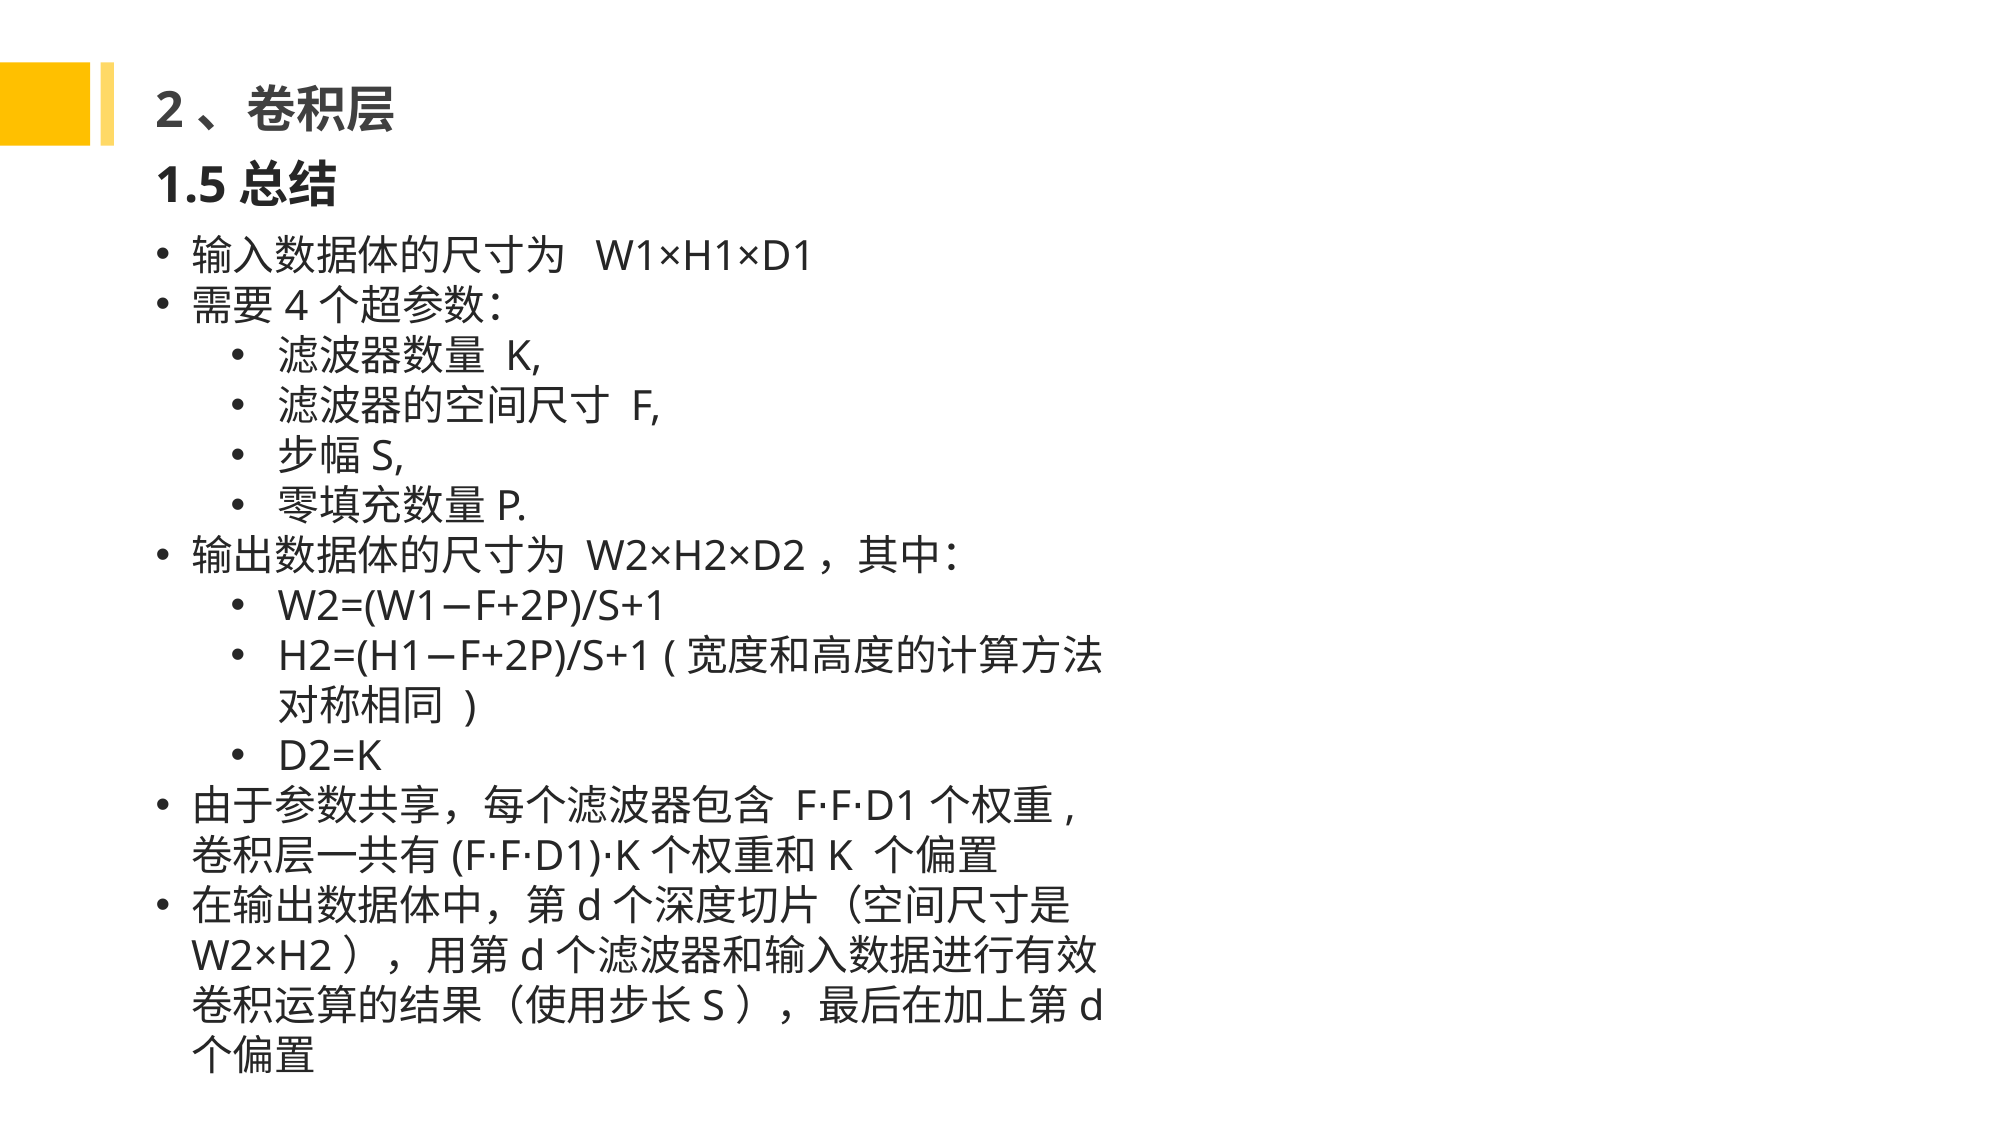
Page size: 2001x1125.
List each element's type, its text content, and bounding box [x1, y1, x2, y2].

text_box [0, 62, 115, 146]
text_box 1.5总结 [140, 145, 1384, 221]
text_box 输入数据体的尺寸为 W1×H1×D1 需要4个超参数： 滤波器数量 K, 滤波器的空间尺寸 F, 步幅S, 零填充数量P. 输出数据体的尺寸为 W2×H2×D2，其中： W2=(W1−F+2P)/S+1 H2=(H1−F+2P)/S+1 (宽度和高度的计算方法对称相同 ) D2=K 由于参数共享，每个滤波器包含 F⋅F⋅D1个权重,卷积层一共有(F⋅F⋅D1)⋅K个权重和K 个偏置 在输出数据体中，第d个深度切片（空间尺寸是W2×H2），用第d个滤波器和输入数据进行有效卷积运算的结果（使用步长S），最后在加上第d个偏置 [140, 221, 1141, 1087]
text_box 2、卷积层 [140, 69, 633, 145]
